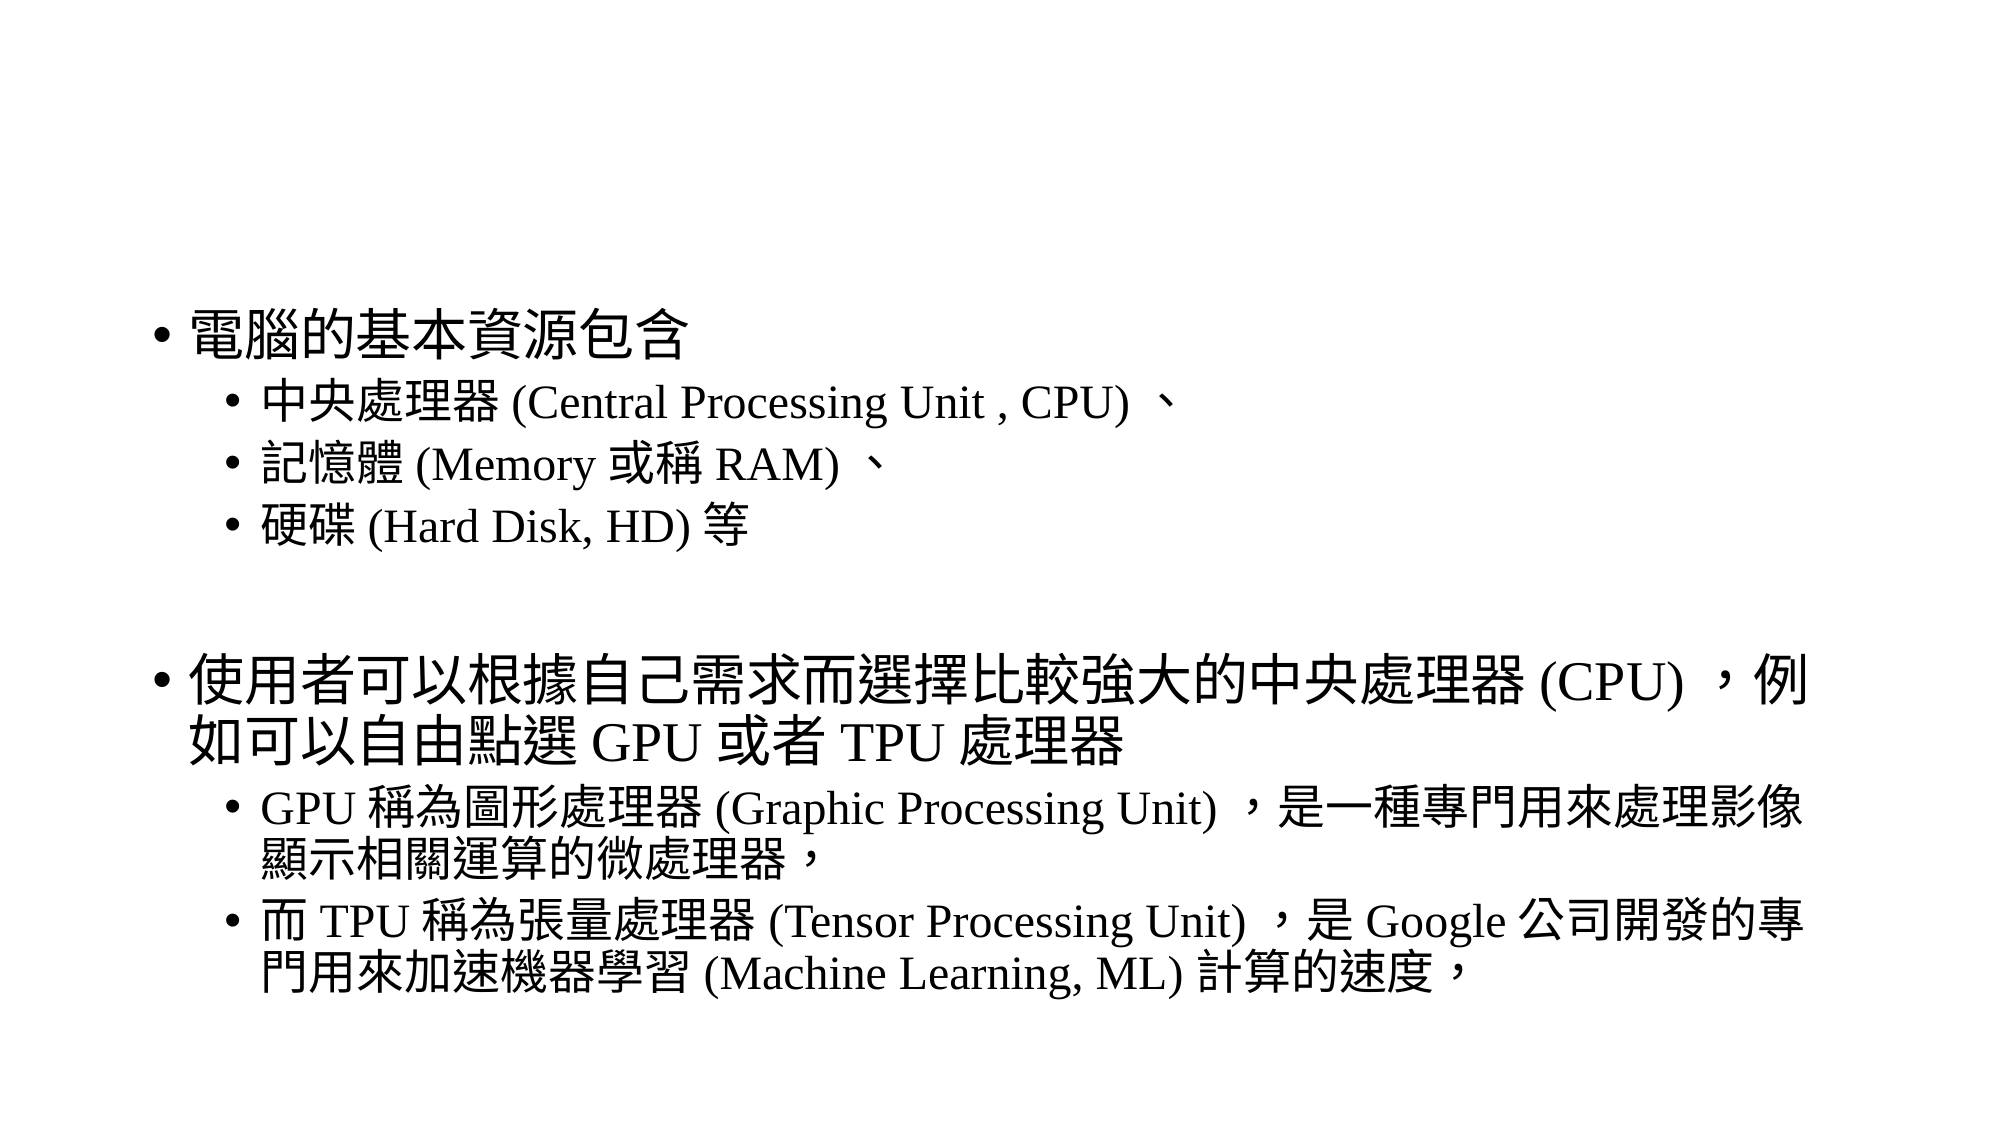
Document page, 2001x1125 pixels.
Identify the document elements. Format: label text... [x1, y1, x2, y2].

list 電腦的基本資源包含 中央處理器(Central Processing Unit , CPU)、 記憶體(Memory或稱RAM)、 硬碟(Hard Disk, HD)等 使用者可以根據自己需求而選擇比較強大的中央處理器(CPU)，例如可以自由點選GPU或者TPU處理器 GPU稱為圖形處理器(Graphic Processing Unit)，是一種專門用來處理影像顯示相關運算的微處理器， 而TPU稱為張量處理器(Tensor Processing Unit)，是Google公司開發的專門用來加速機器學習(Machine Learning, ML)計算的速度， [137, 299, 1863, 1014]
